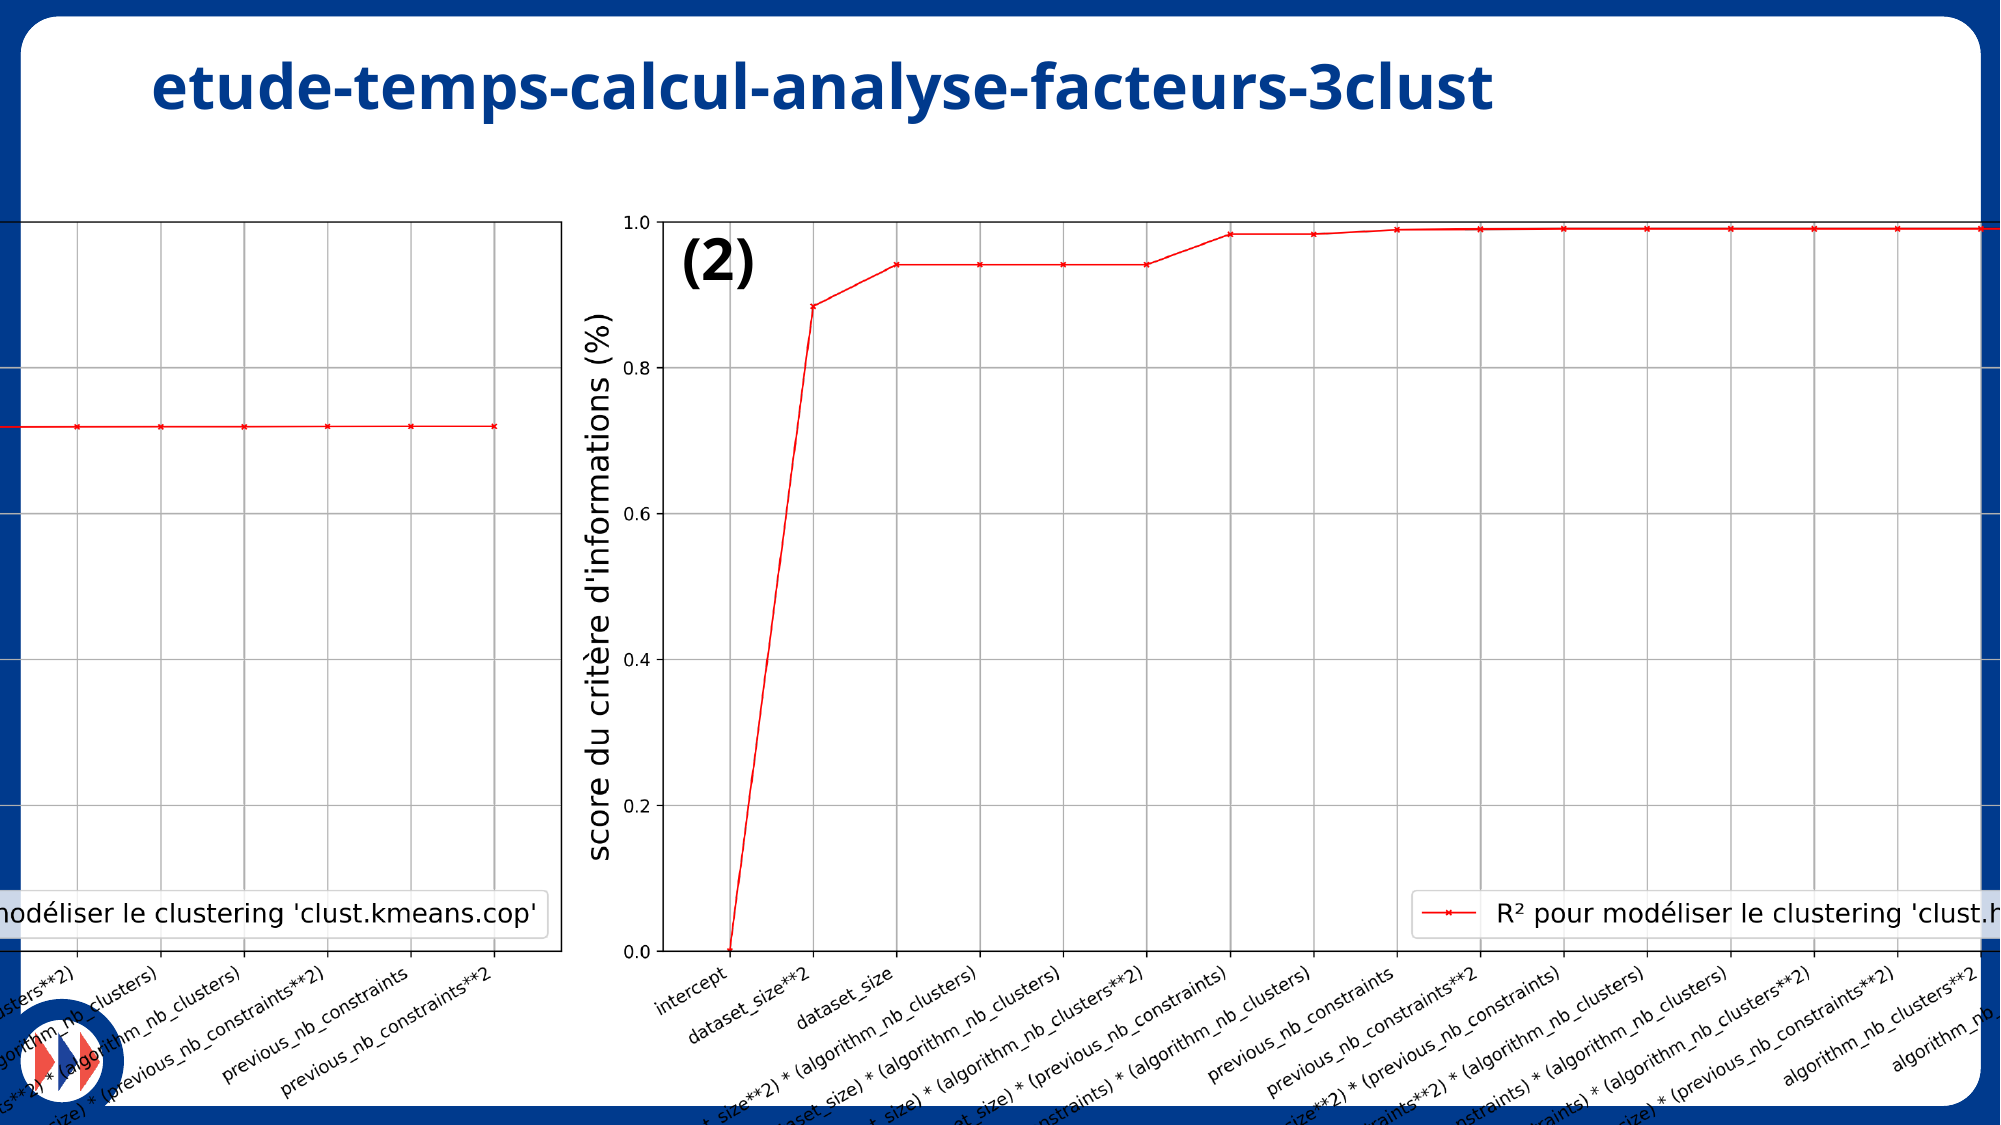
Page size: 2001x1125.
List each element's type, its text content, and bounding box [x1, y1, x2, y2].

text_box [0, 202, 2000, 1125]
title etude-temps-calcul-analyse-facteurs-3clust [137, 48, 1945, 135]
